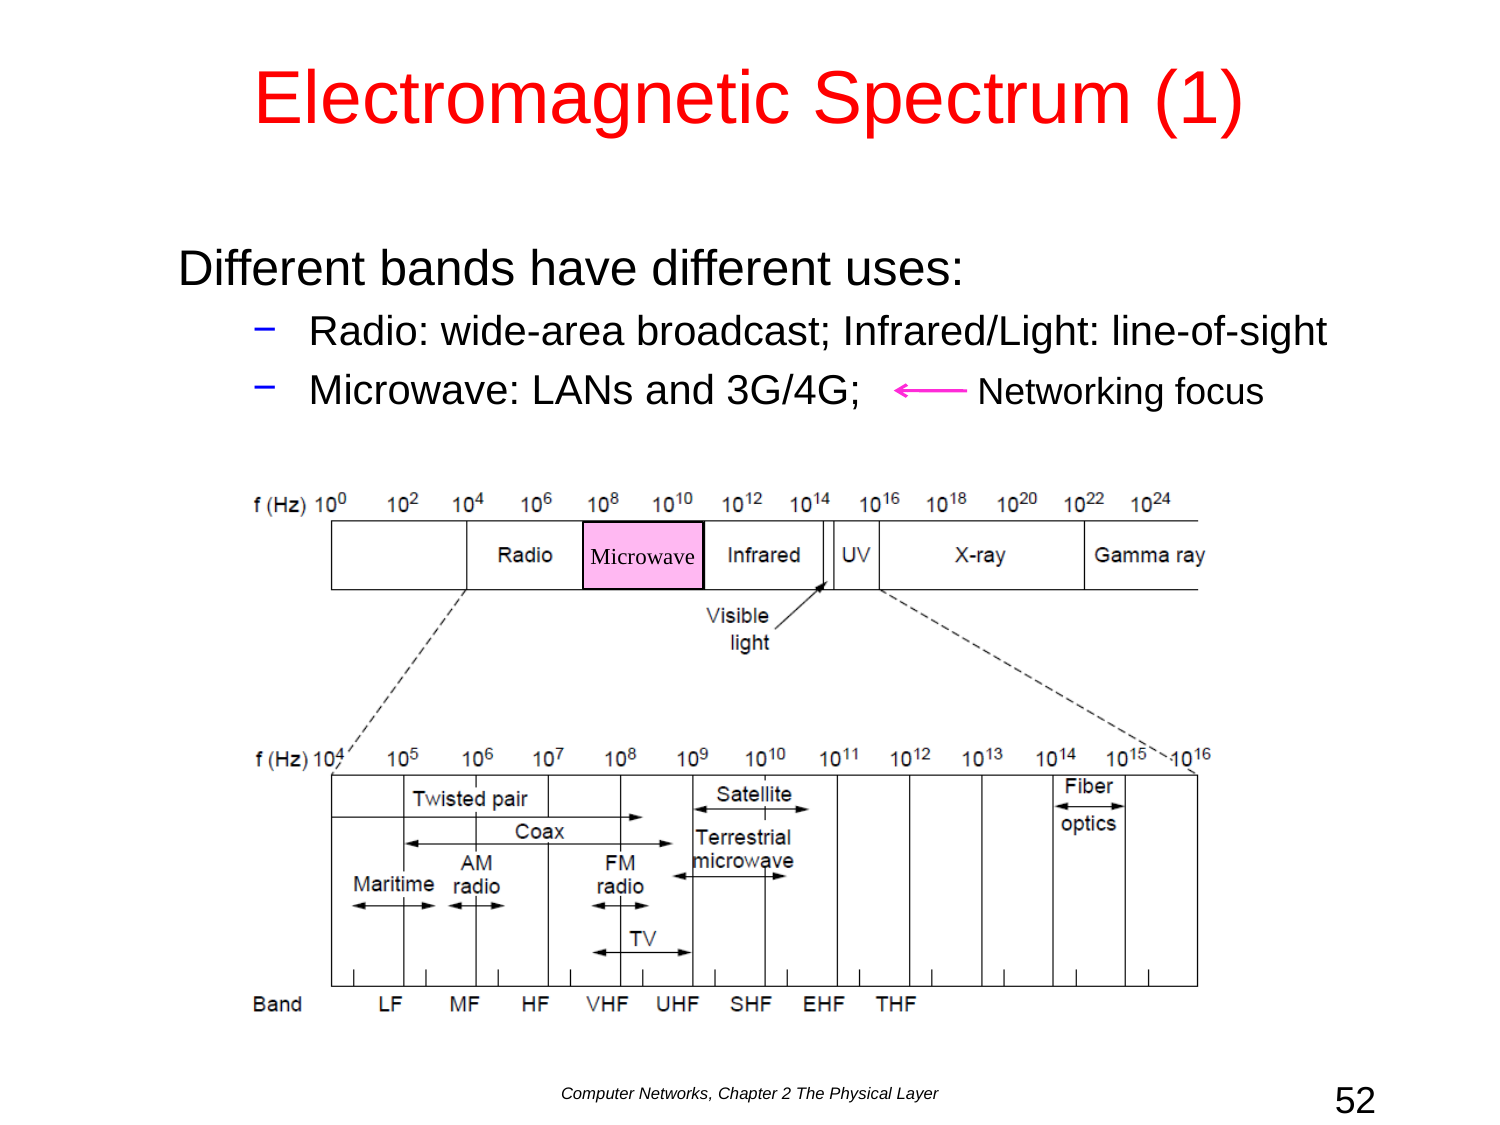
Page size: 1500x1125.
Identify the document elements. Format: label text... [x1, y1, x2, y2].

footer Computer Networks, Chapter 2 The Physical Layer [0, 1074, 1500, 1125]
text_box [231, 476, 1225, 1037]
text_box Networking focus [962, 359, 1280, 419]
title Electromagnetic Spectrum (1) [0, 0, 1500, 188]
list Different bands have different uses: Radio: wide-area broadcast; Infrared/Light: line-of-sight Microwave: LANs and 3G/4G; [162, 228, 1441, 983]
